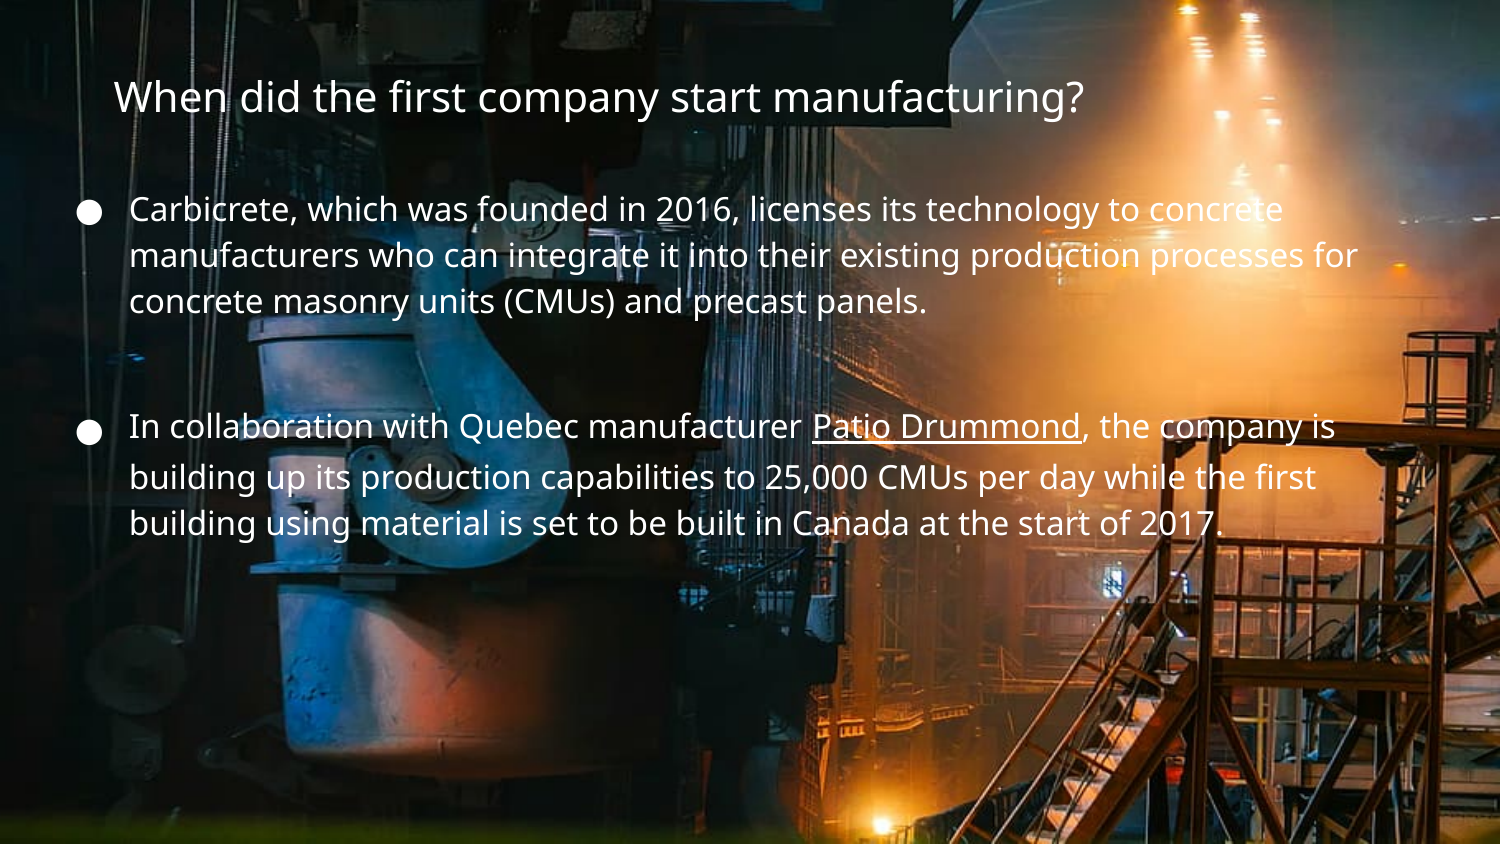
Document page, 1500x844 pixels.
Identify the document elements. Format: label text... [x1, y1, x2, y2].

picture [0, 0, 1500, 844]
list Carbicrete, which was founded in 2016, licenses its technology to concrete manufacturers who can integrate it into their existing production processes for concrete masonry units (CMUs) and precast panels. In collaboration with Quebec manufacturer Patio Drummond, the company is building up its production capabilities to 25,000 CMUs per day while the first building using material is set to be built in Canada at the start of 2017. [38, 167, 1437, 728]
title When did the first company start manufacturing? [98, 55, 1240, 150]
